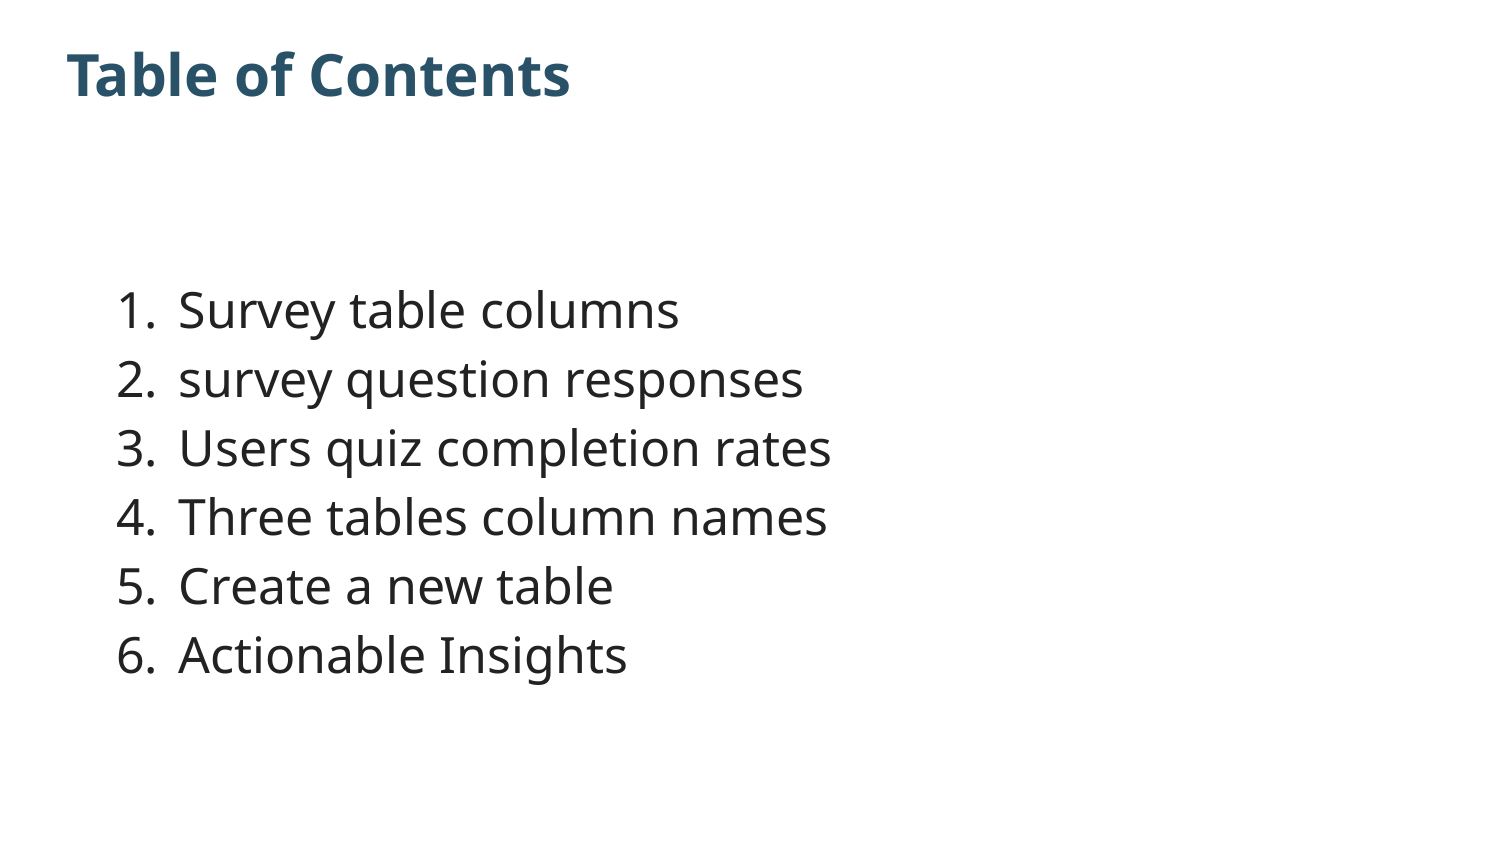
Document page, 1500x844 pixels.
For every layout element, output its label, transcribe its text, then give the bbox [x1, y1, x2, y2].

text_box Survey table columns survey question responses Users quiz completion rates Three tables column names Create a new table Actionable Insights [88, 209, 1412, 744]
title Table of Contents [51, 23, 1449, 117]
